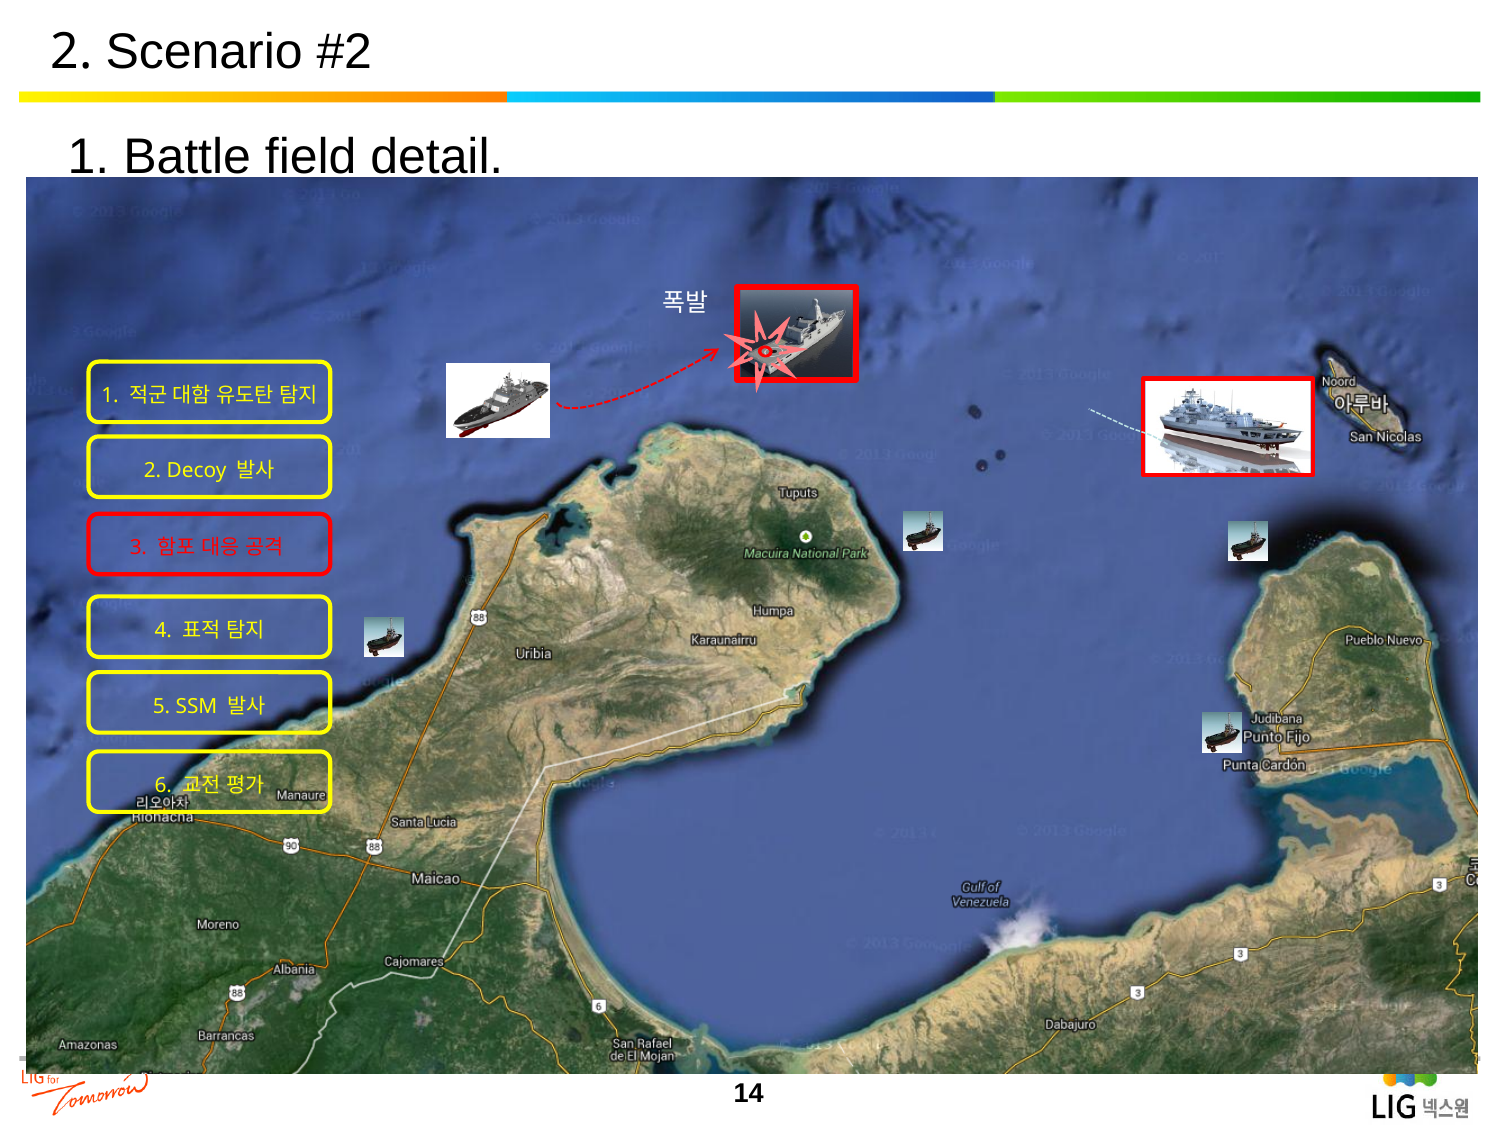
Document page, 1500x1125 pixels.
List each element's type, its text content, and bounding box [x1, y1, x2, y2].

text_box 1. Battle field detail. [52, 113, 1459, 174]
picture [19, 177, 1478, 1125]
text_box 2. Scenario #2 [35, 23, 1448, 74]
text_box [721, 310, 808, 394]
